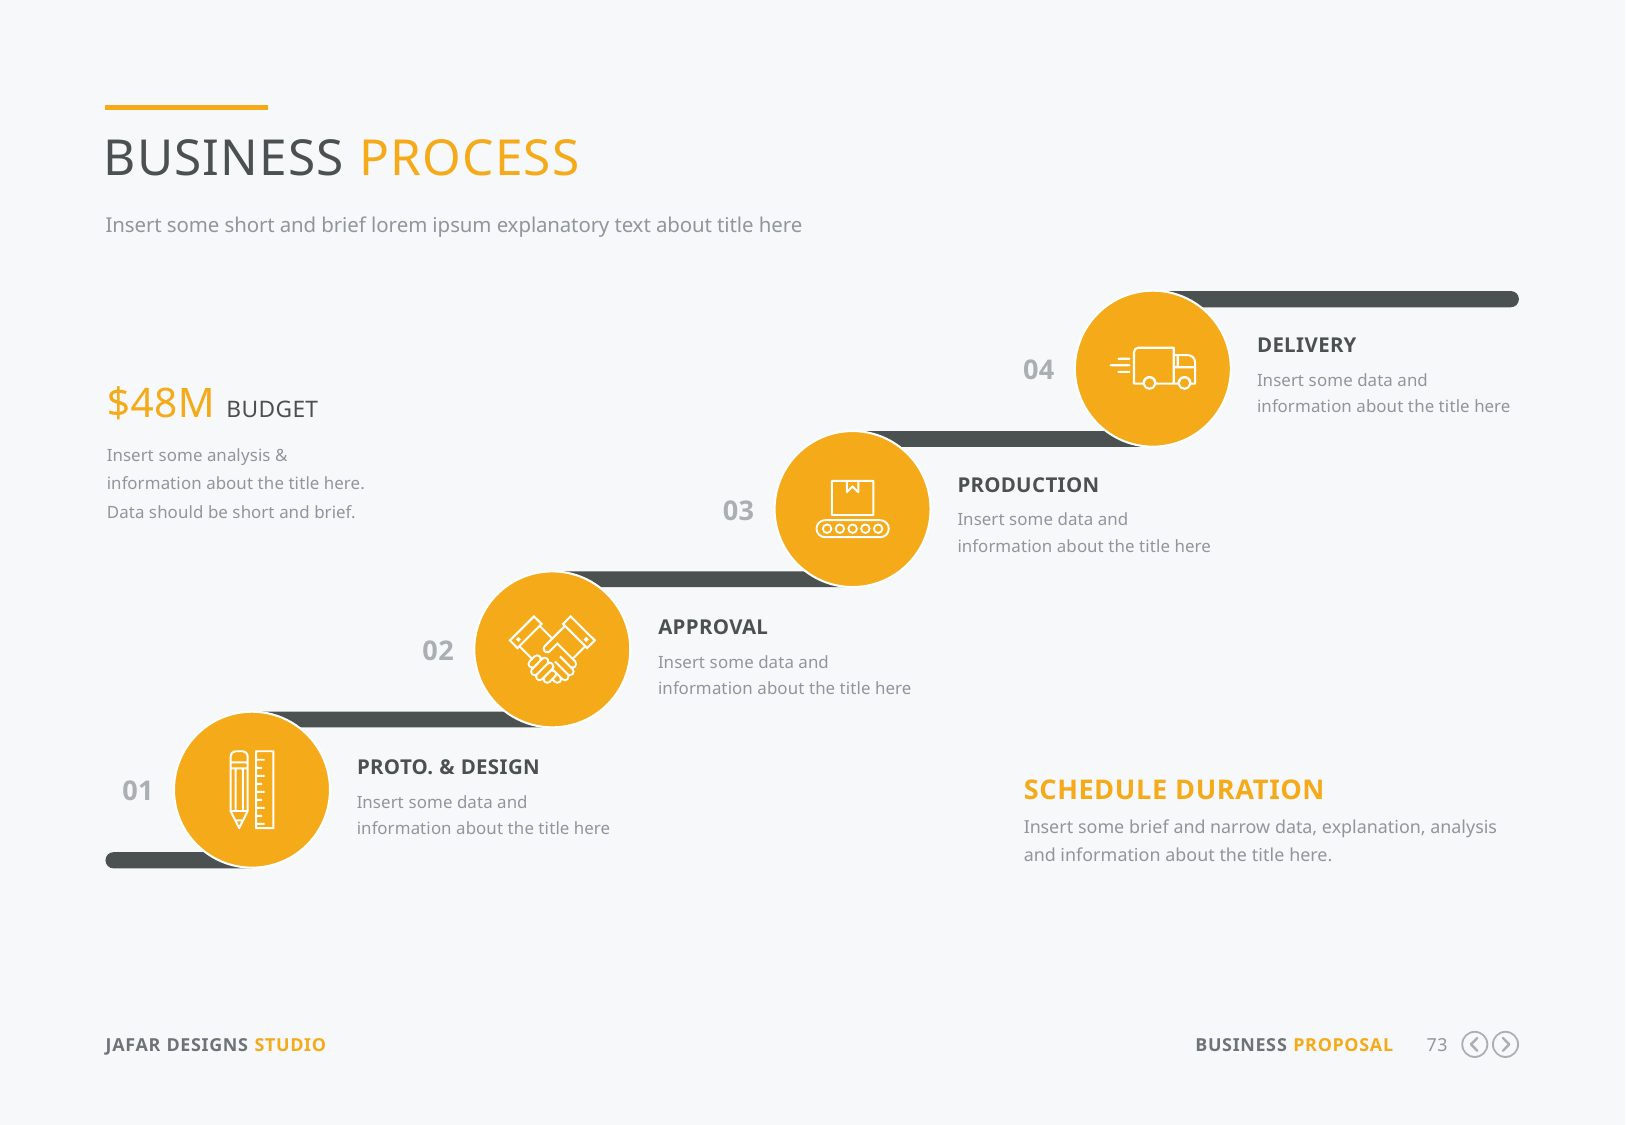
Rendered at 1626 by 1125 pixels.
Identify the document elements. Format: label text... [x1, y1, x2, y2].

text_box [865, 430, 1142, 448]
text_box [104, 851, 254, 870]
text_box [172, 710, 332, 869]
text_box [773, 430, 932, 589]
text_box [957, 471, 1217, 557]
text_box 04 [1006, 351, 1055, 385]
text_box [563, 570, 839, 588]
text_box [255, 750, 275, 830]
list Insert some short and brief lorem ipsum explanatory text about title here [105, 209, 1519, 241]
text_box 01 [105, 773, 154, 806]
list Business Process [103, 125, 1518, 188]
text_box [229, 750, 249, 830]
text_box [1161, 289, 1520, 309]
text_box [815, 519, 890, 539]
text_box 03 [706, 493, 755, 526]
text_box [356, 754, 617, 839]
text_box [1132, 346, 1197, 390]
text_box [1073, 289, 1232, 448]
text_box 02 [405, 633, 454, 666]
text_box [1257, 332, 1519, 417]
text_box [106, 376, 383, 523]
text_box [267, 711, 537, 728]
text_box [508, 615, 597, 684]
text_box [1023, 762, 1518, 866]
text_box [658, 614, 918, 699]
text_box [830, 479, 875, 516]
text_box [473, 570, 632, 729]
